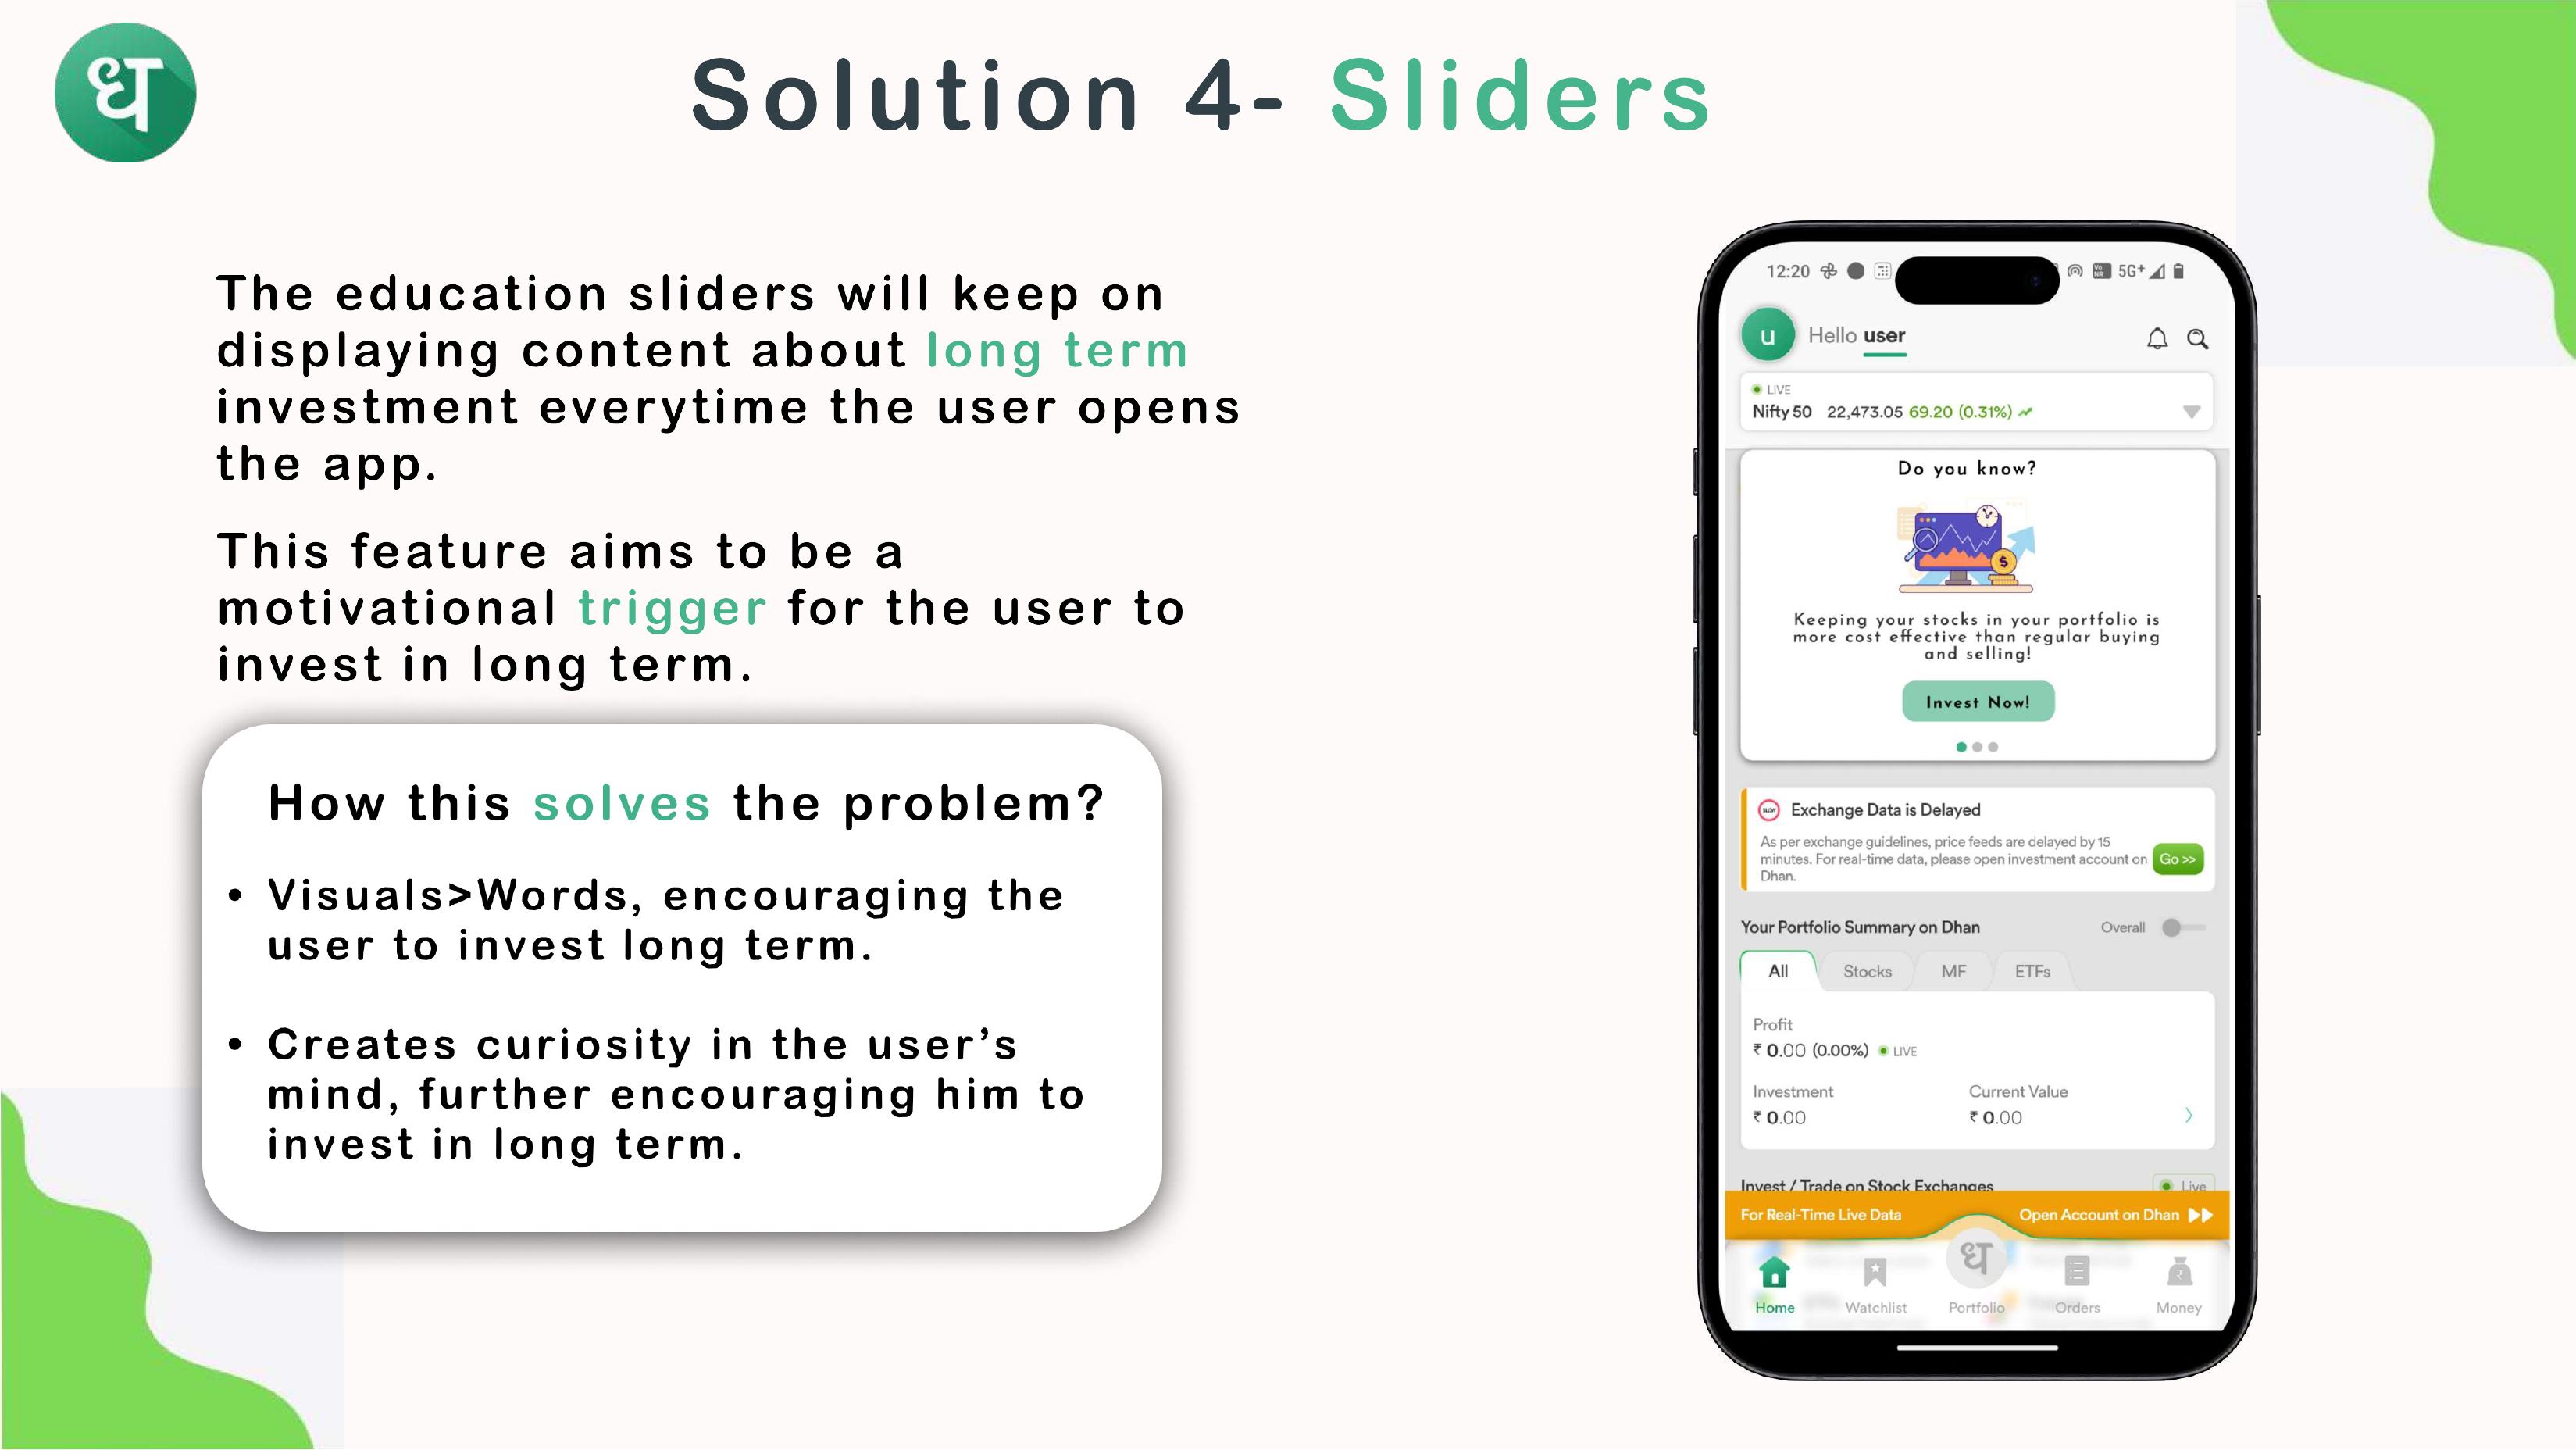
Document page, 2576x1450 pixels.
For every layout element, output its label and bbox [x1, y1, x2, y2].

picture [0, 1085, 344, 1449]
text_box [162, 532, 1203, 1278]
picture [2236, 0, 2576, 366]
text_box [1693, 220, 2261, 1381]
picture [216, 274, 1239, 490]
picture [693, 58, 1283, 130]
picture [55, 23, 216, 162]
picture [1331, 58, 1708, 130]
